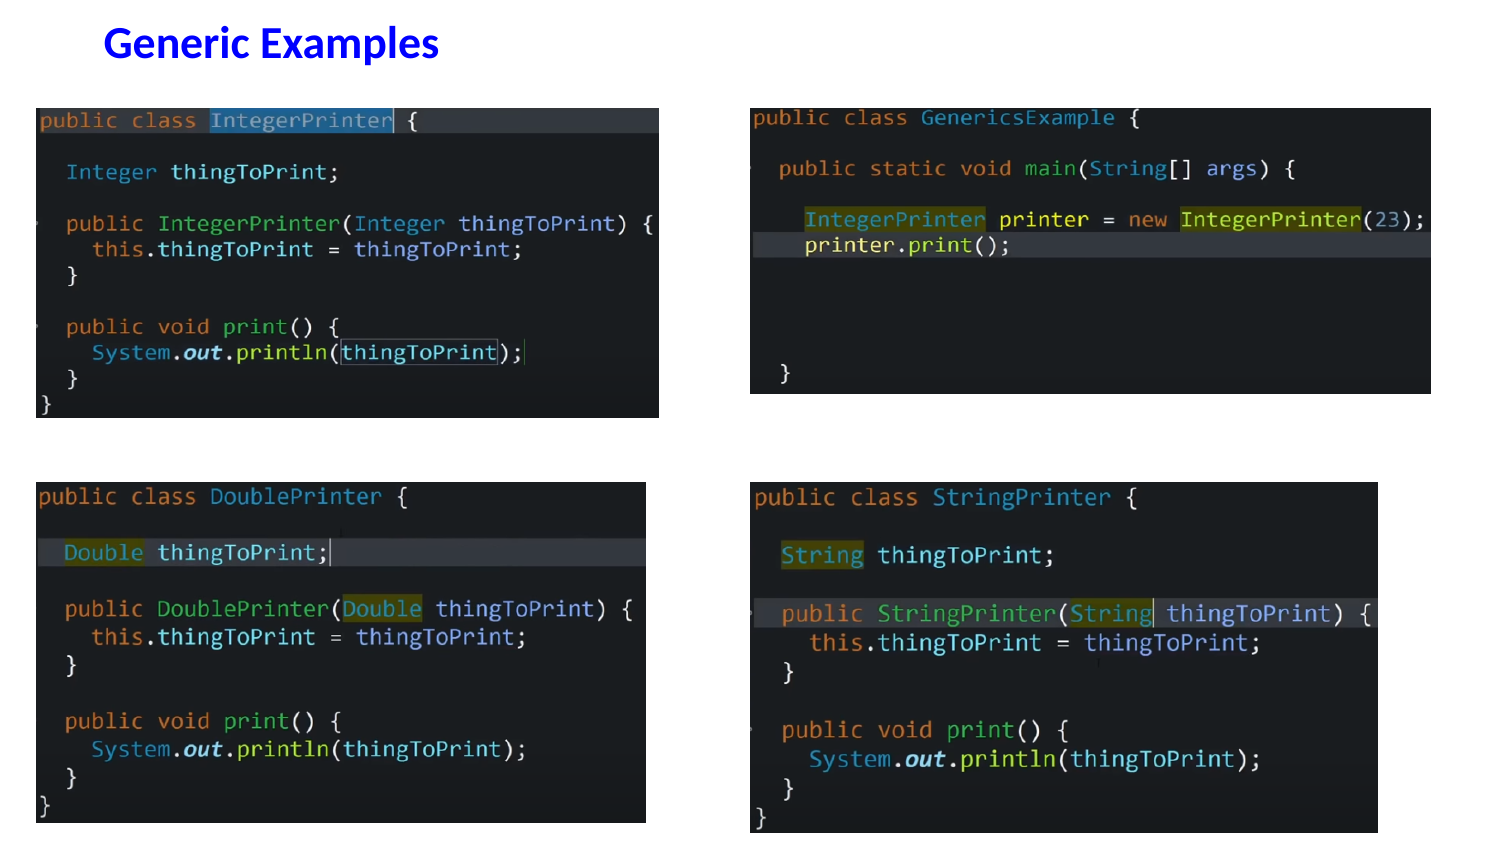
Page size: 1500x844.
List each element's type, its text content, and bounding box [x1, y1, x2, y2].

picture [749, 108, 1431, 395]
title Generic Examples [51, 0, 1449, 92]
picture [36, 108, 659, 419]
picture [749, 482, 1378, 834]
picture [36, 482, 647, 823]
